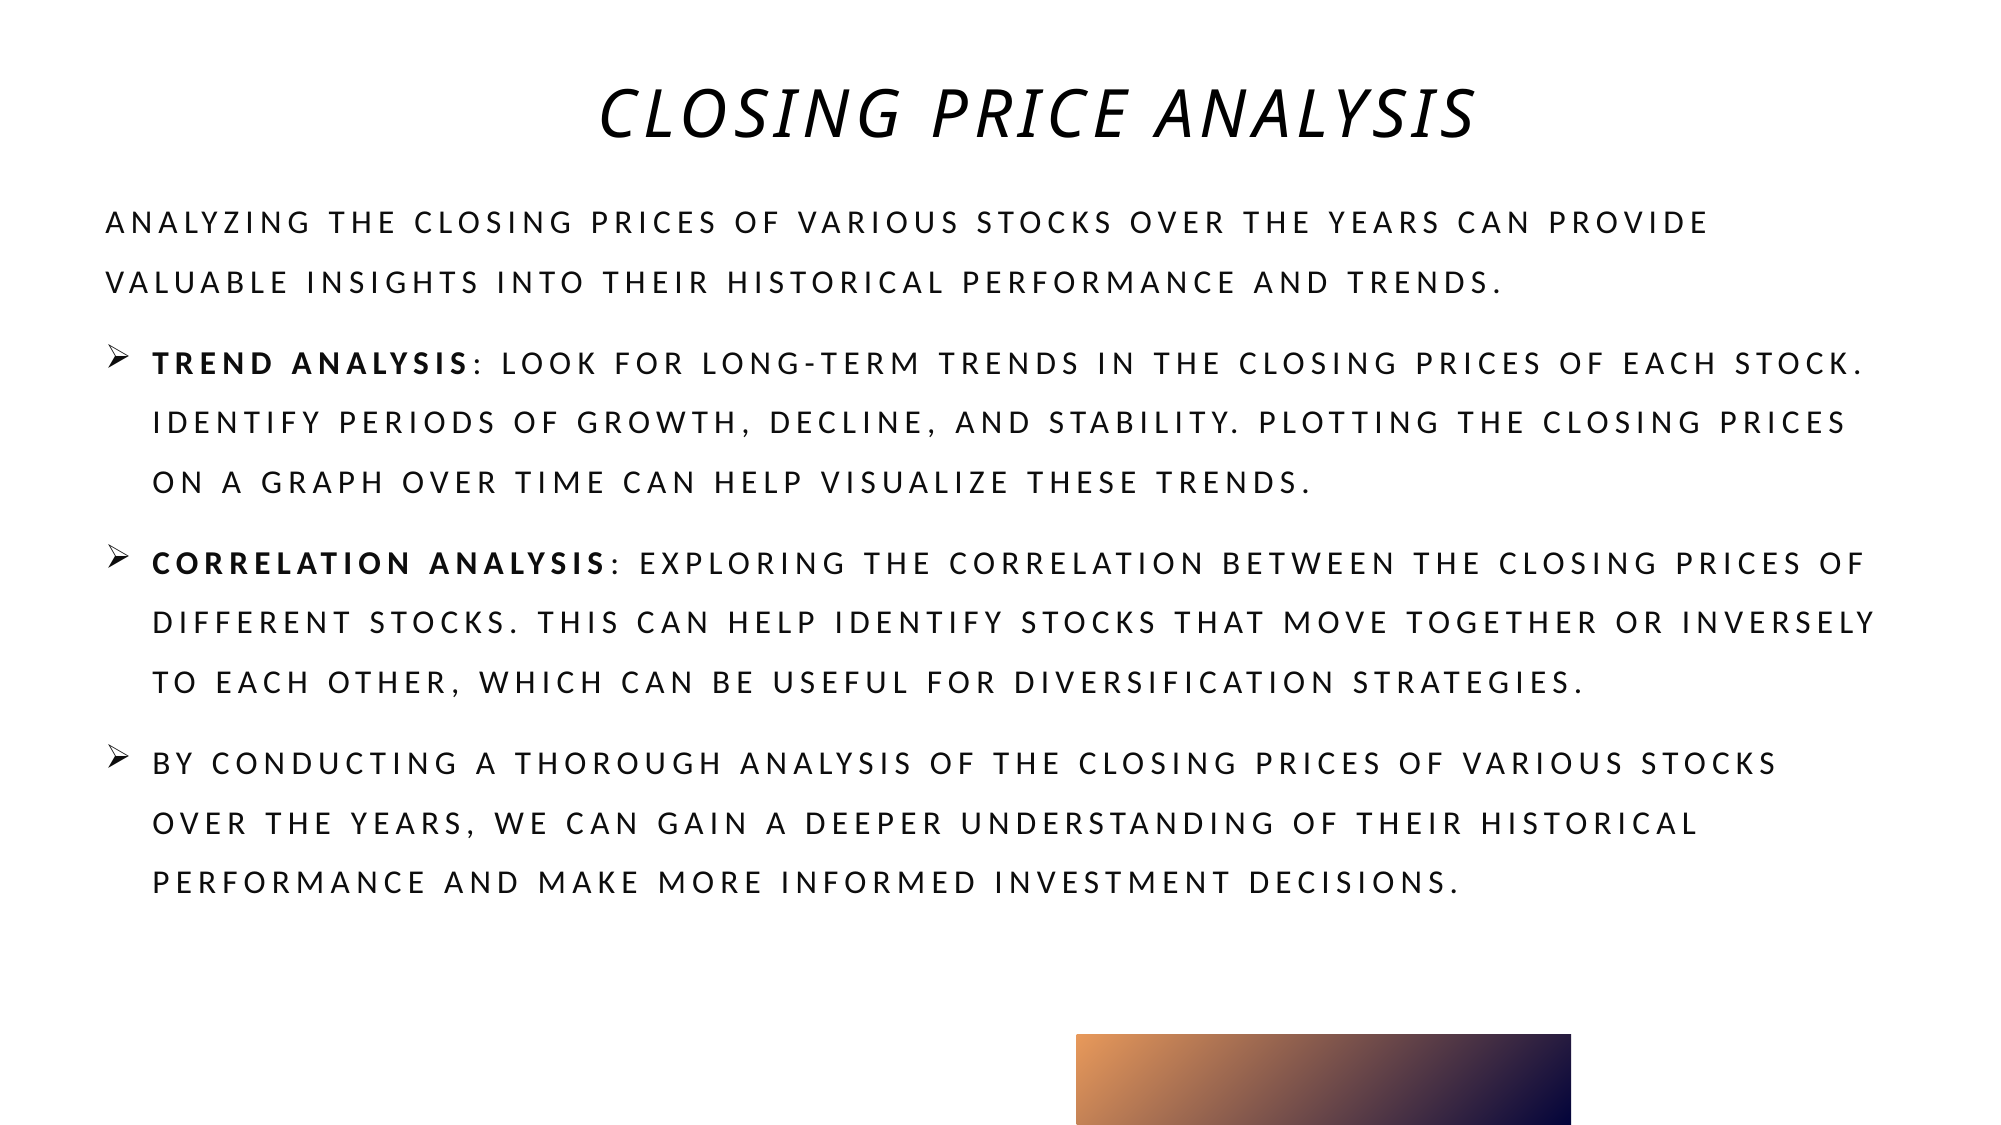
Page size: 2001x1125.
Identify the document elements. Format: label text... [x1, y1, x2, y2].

list Analyzing the closing prices of various stocks over the years can provide valuable insights into their historical performance and trends. Trend Analysis: Look for long-term trends in the closing prices of each stock. Identify periods of growth, decline, and stability. Plotting the closing prices on a graph over time can help visualize these trends. Correlation Analysis: Exploring the correlation between the closing prices of different stocks. This can help identify stocks that move together or inversely to each other, which can be useful for diversification strategies. By conducting a thorough analysis of the closing prices of various stocks over the years, we can gain a deeper understanding of their historical performance and make more informed investment decisions. [90, 173, 1912, 1020]
title Closing price analysis [203, 51, 1871, 159]
